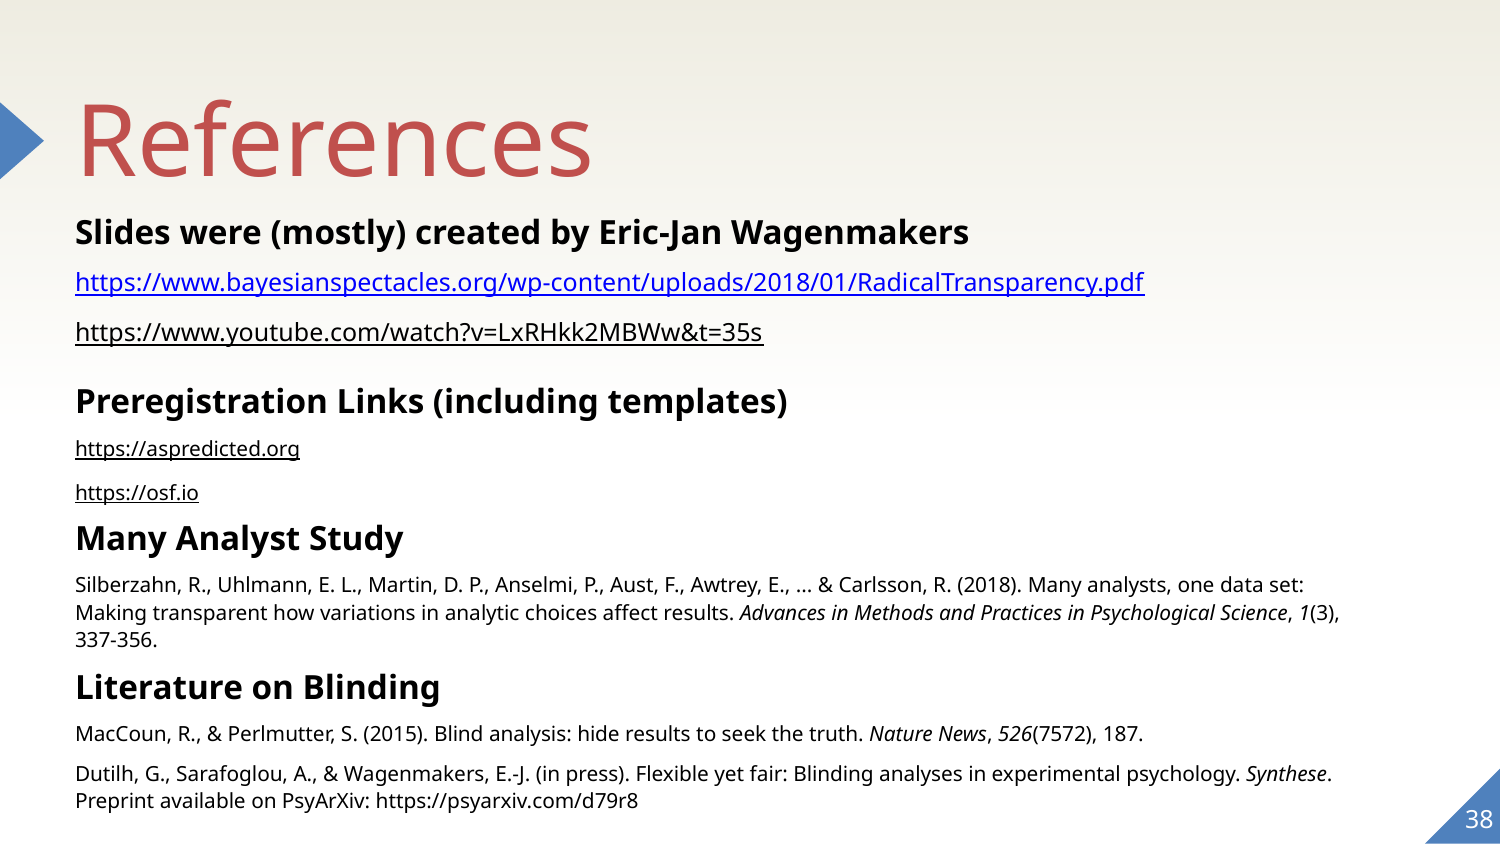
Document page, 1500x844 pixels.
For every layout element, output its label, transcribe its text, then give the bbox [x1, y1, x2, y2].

slide_number 38 [1418, 760, 1494, 838]
text_box Preregistration Links (including templates) https://aspredicted.org https://osf.io [74, 376, 1382, 533]
list Many Analyst Study Silberzahn, R., Uhlmann, E. L., Martin, D. P., Anselmi, P., Aust, F., Awtrey, E., ... & Carlsson, R. (2018). Many analysts, one data set: Making transparent how variations in analytic choices affect results. Advances in Methods and Practices in Psychological Science, 1(3), 337-356. [75, 533, 1382, 670]
list Slides were (mostly) created by Eric-Jan Wagenmakers https://www.bayesianspectacles.org/wp-content/uploads/2018/01/RadicalTransparency.pdf https://www.youtube.com/watch?v=LxRHkk2MBWw&t=35s [75, 207, 1179, 347]
list Literature on Blinding MacCoun, R., & Perlmutter, S. (2015). Blind analysis: hide results to seek the truth. Nature News, 526(7572), 187. Dutilh, G., Sarafoglou, A., & Wagenmakers, E.-J. (in press). Flexible yet fair: Blinding analyses in experimental psychology. Synthese. Preprint available on PsyArXiv: https://psyarxiv.com/d79r8 [75, 661, 1359, 813]
title References [75, 99, 1001, 207]
